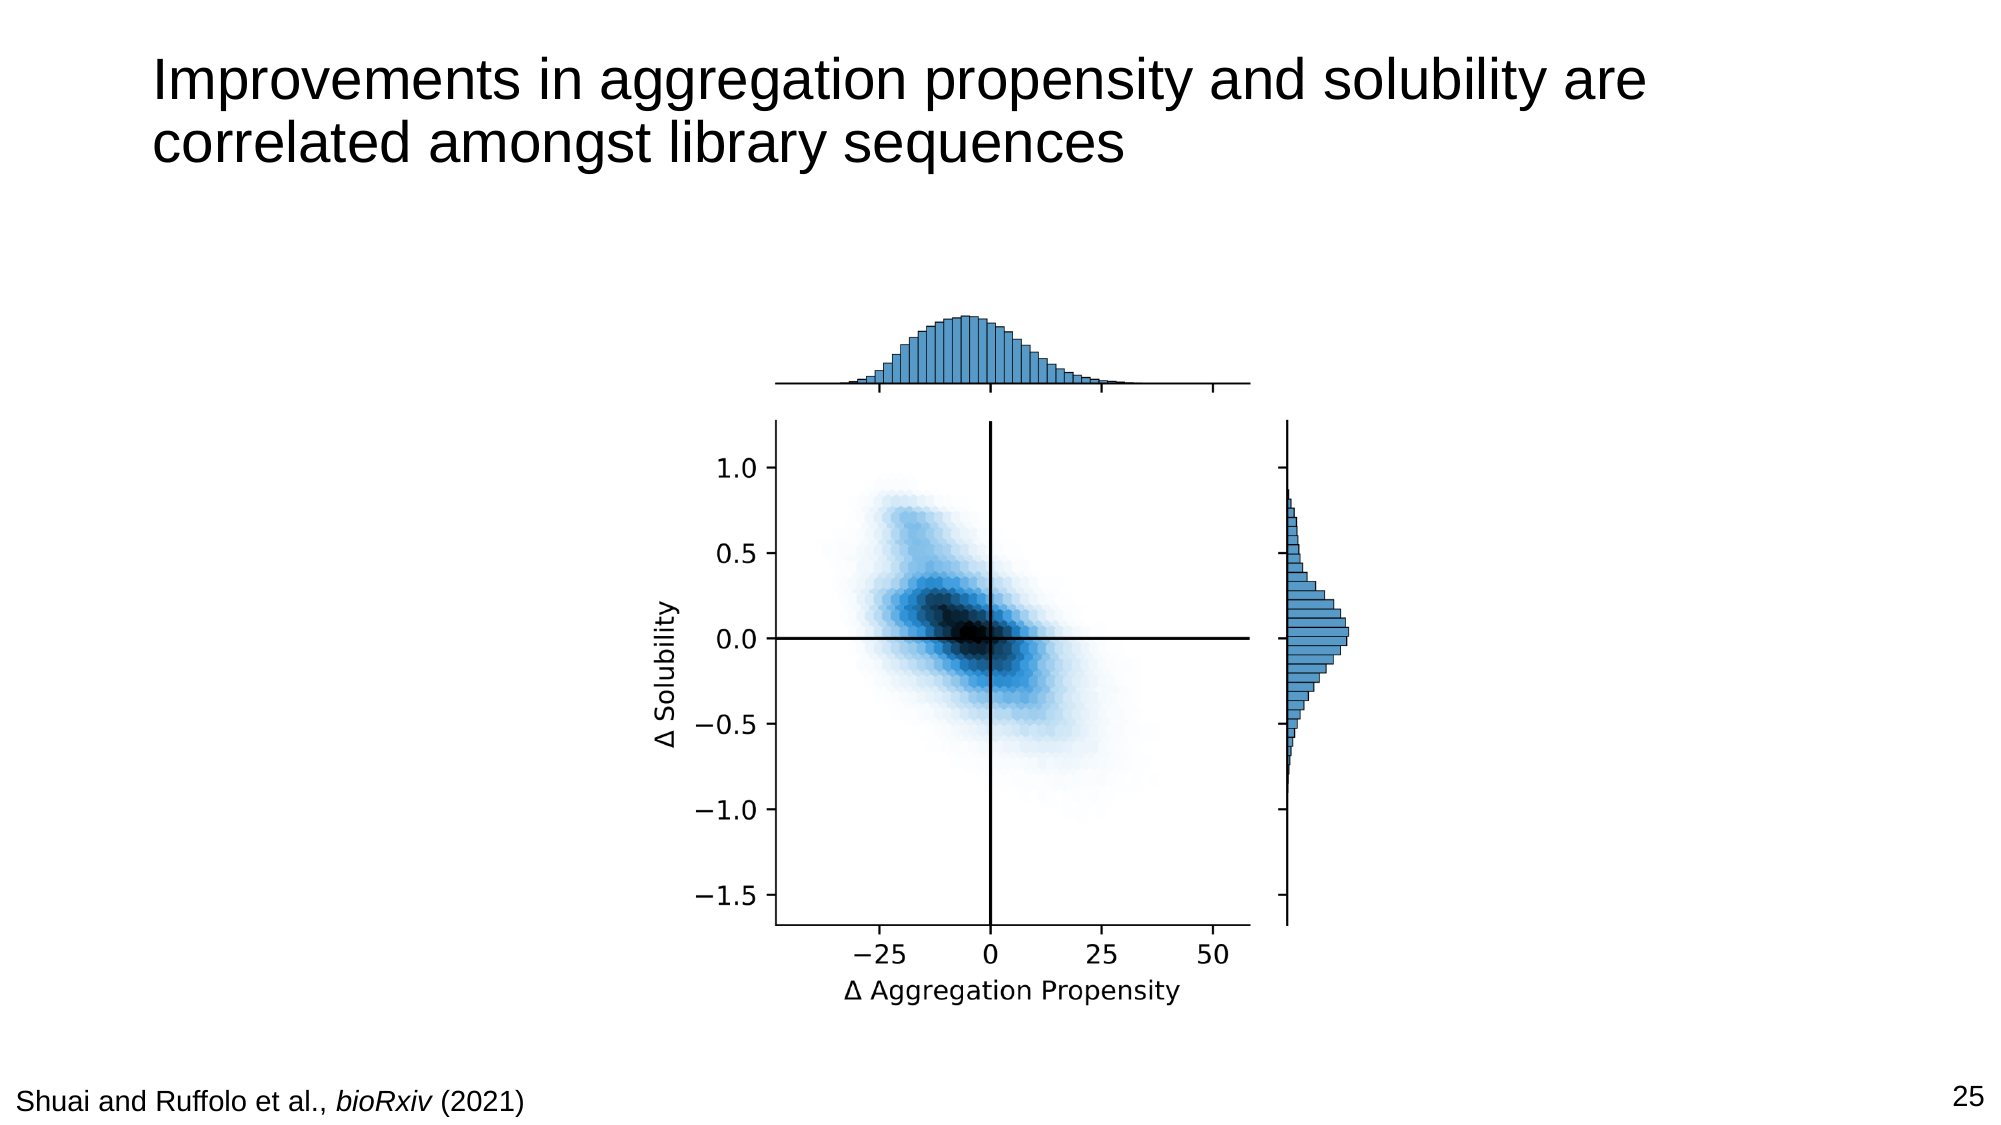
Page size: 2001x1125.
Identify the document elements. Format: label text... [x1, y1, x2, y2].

picture [620, 284, 1380, 1043]
title Improvements in aggregation propensity and solubility are correlated amongst library sequences [137, 3, 1863, 221]
slide_number 25 [1550, 1065, 2000, 1125]
text_box Shuai and Ruffolo et al., bioRxiv (2021) [0, 1074, 540, 1125]
